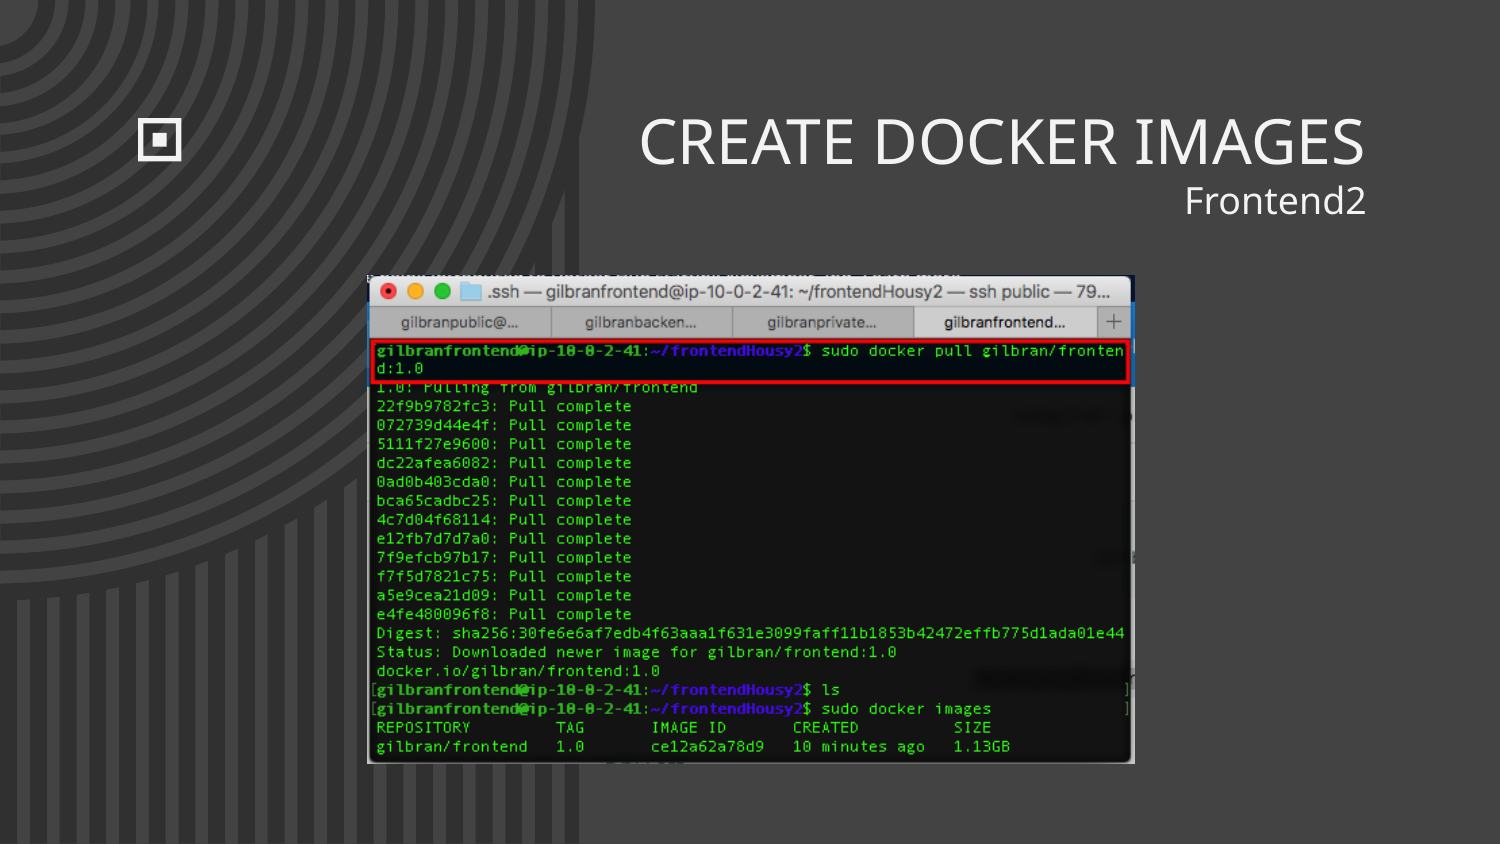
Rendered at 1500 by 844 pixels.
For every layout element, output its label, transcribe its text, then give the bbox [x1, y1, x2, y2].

title CREATE DOCKER IMAGES Frontend2 [118, 87, 1382, 240]
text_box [137, 117, 182, 162]
picture [367, 275, 1135, 765]
